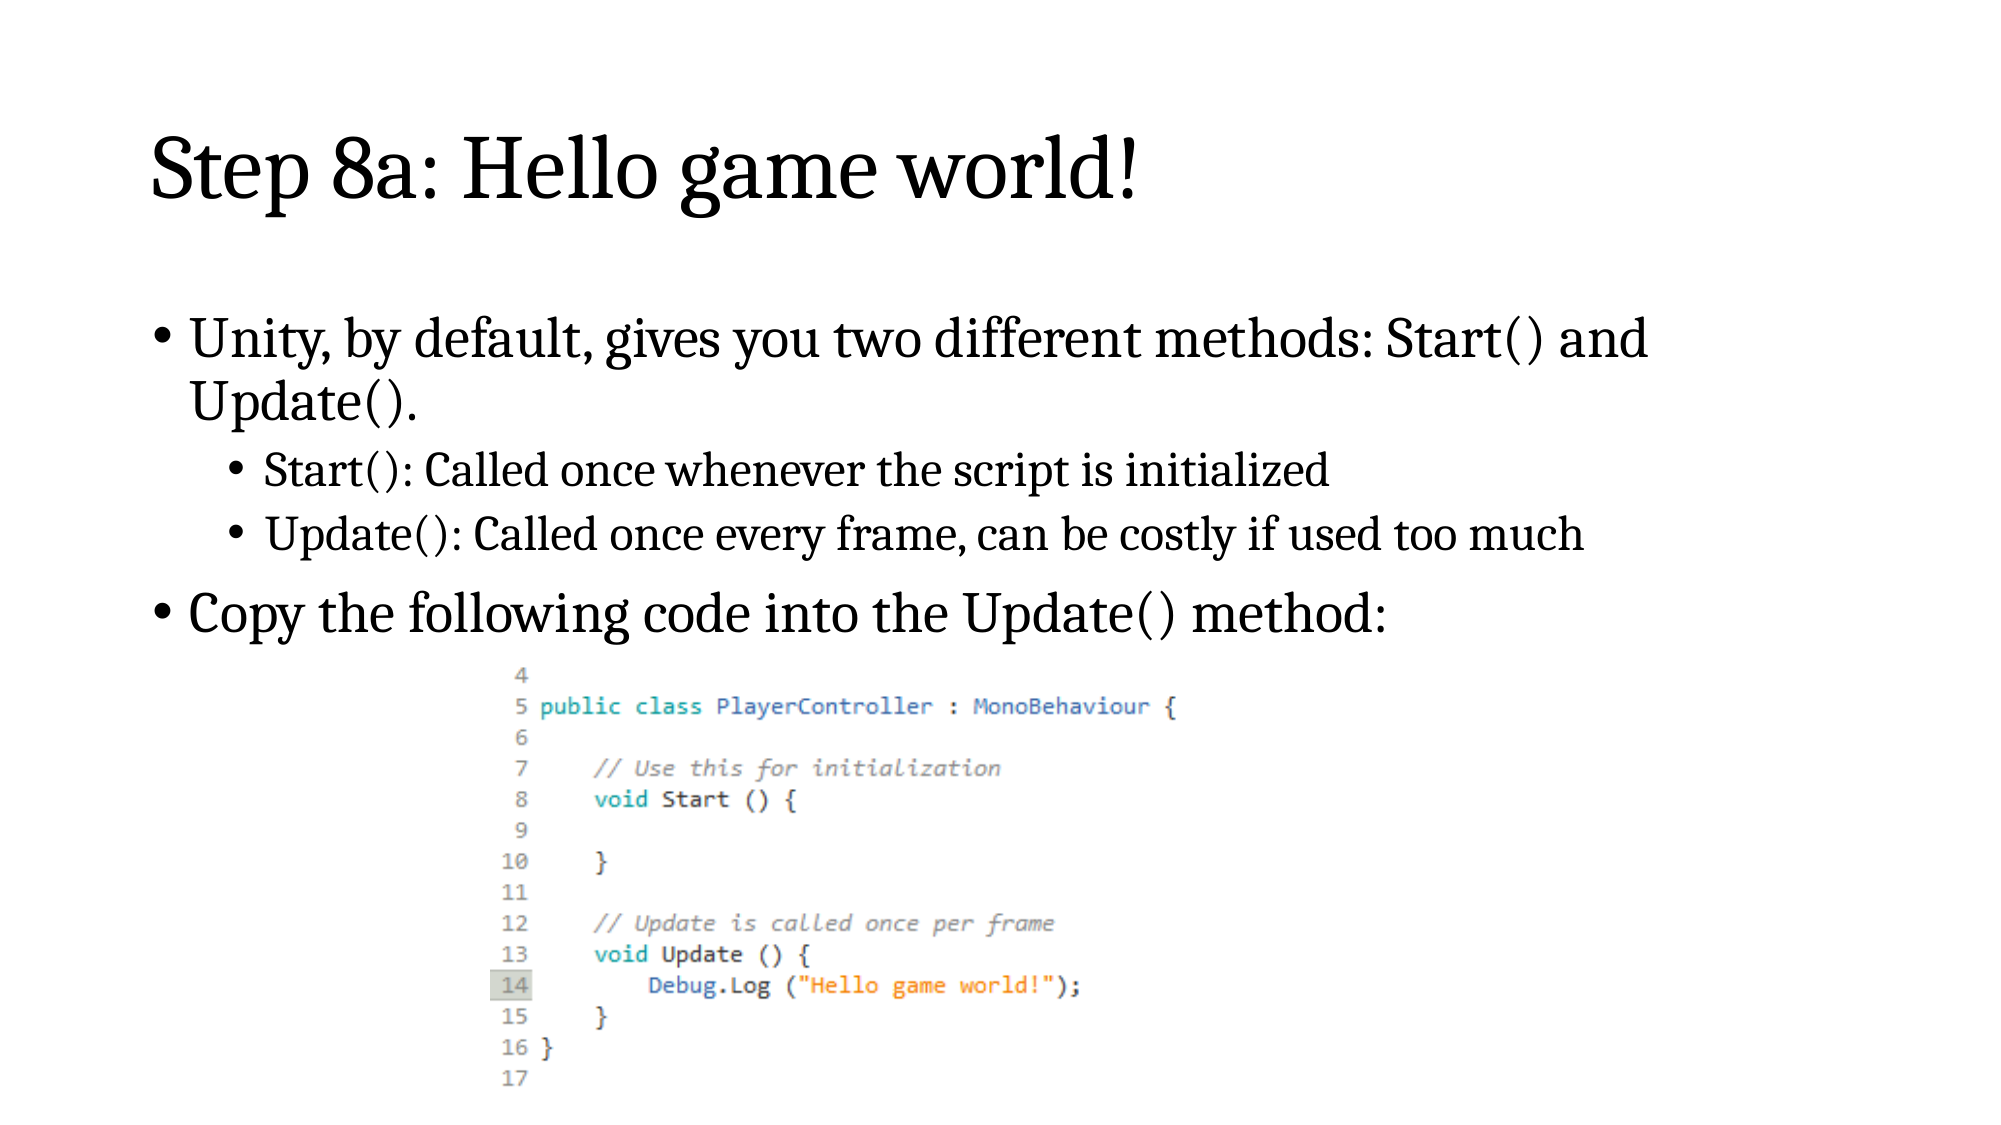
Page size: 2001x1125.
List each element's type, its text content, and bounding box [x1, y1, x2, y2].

picture [490, 666, 1391, 1096]
title Step 8a: Hello game world! [137, 59, 1863, 278]
list Unity, by default, gives you two different methods: Start() and Update(). Start(): Called once whenever the script is initialized Update(): Called once every frame, can be costly if used too much Copy the following code into the Update() method: [137, 299, 1863, 1014]
